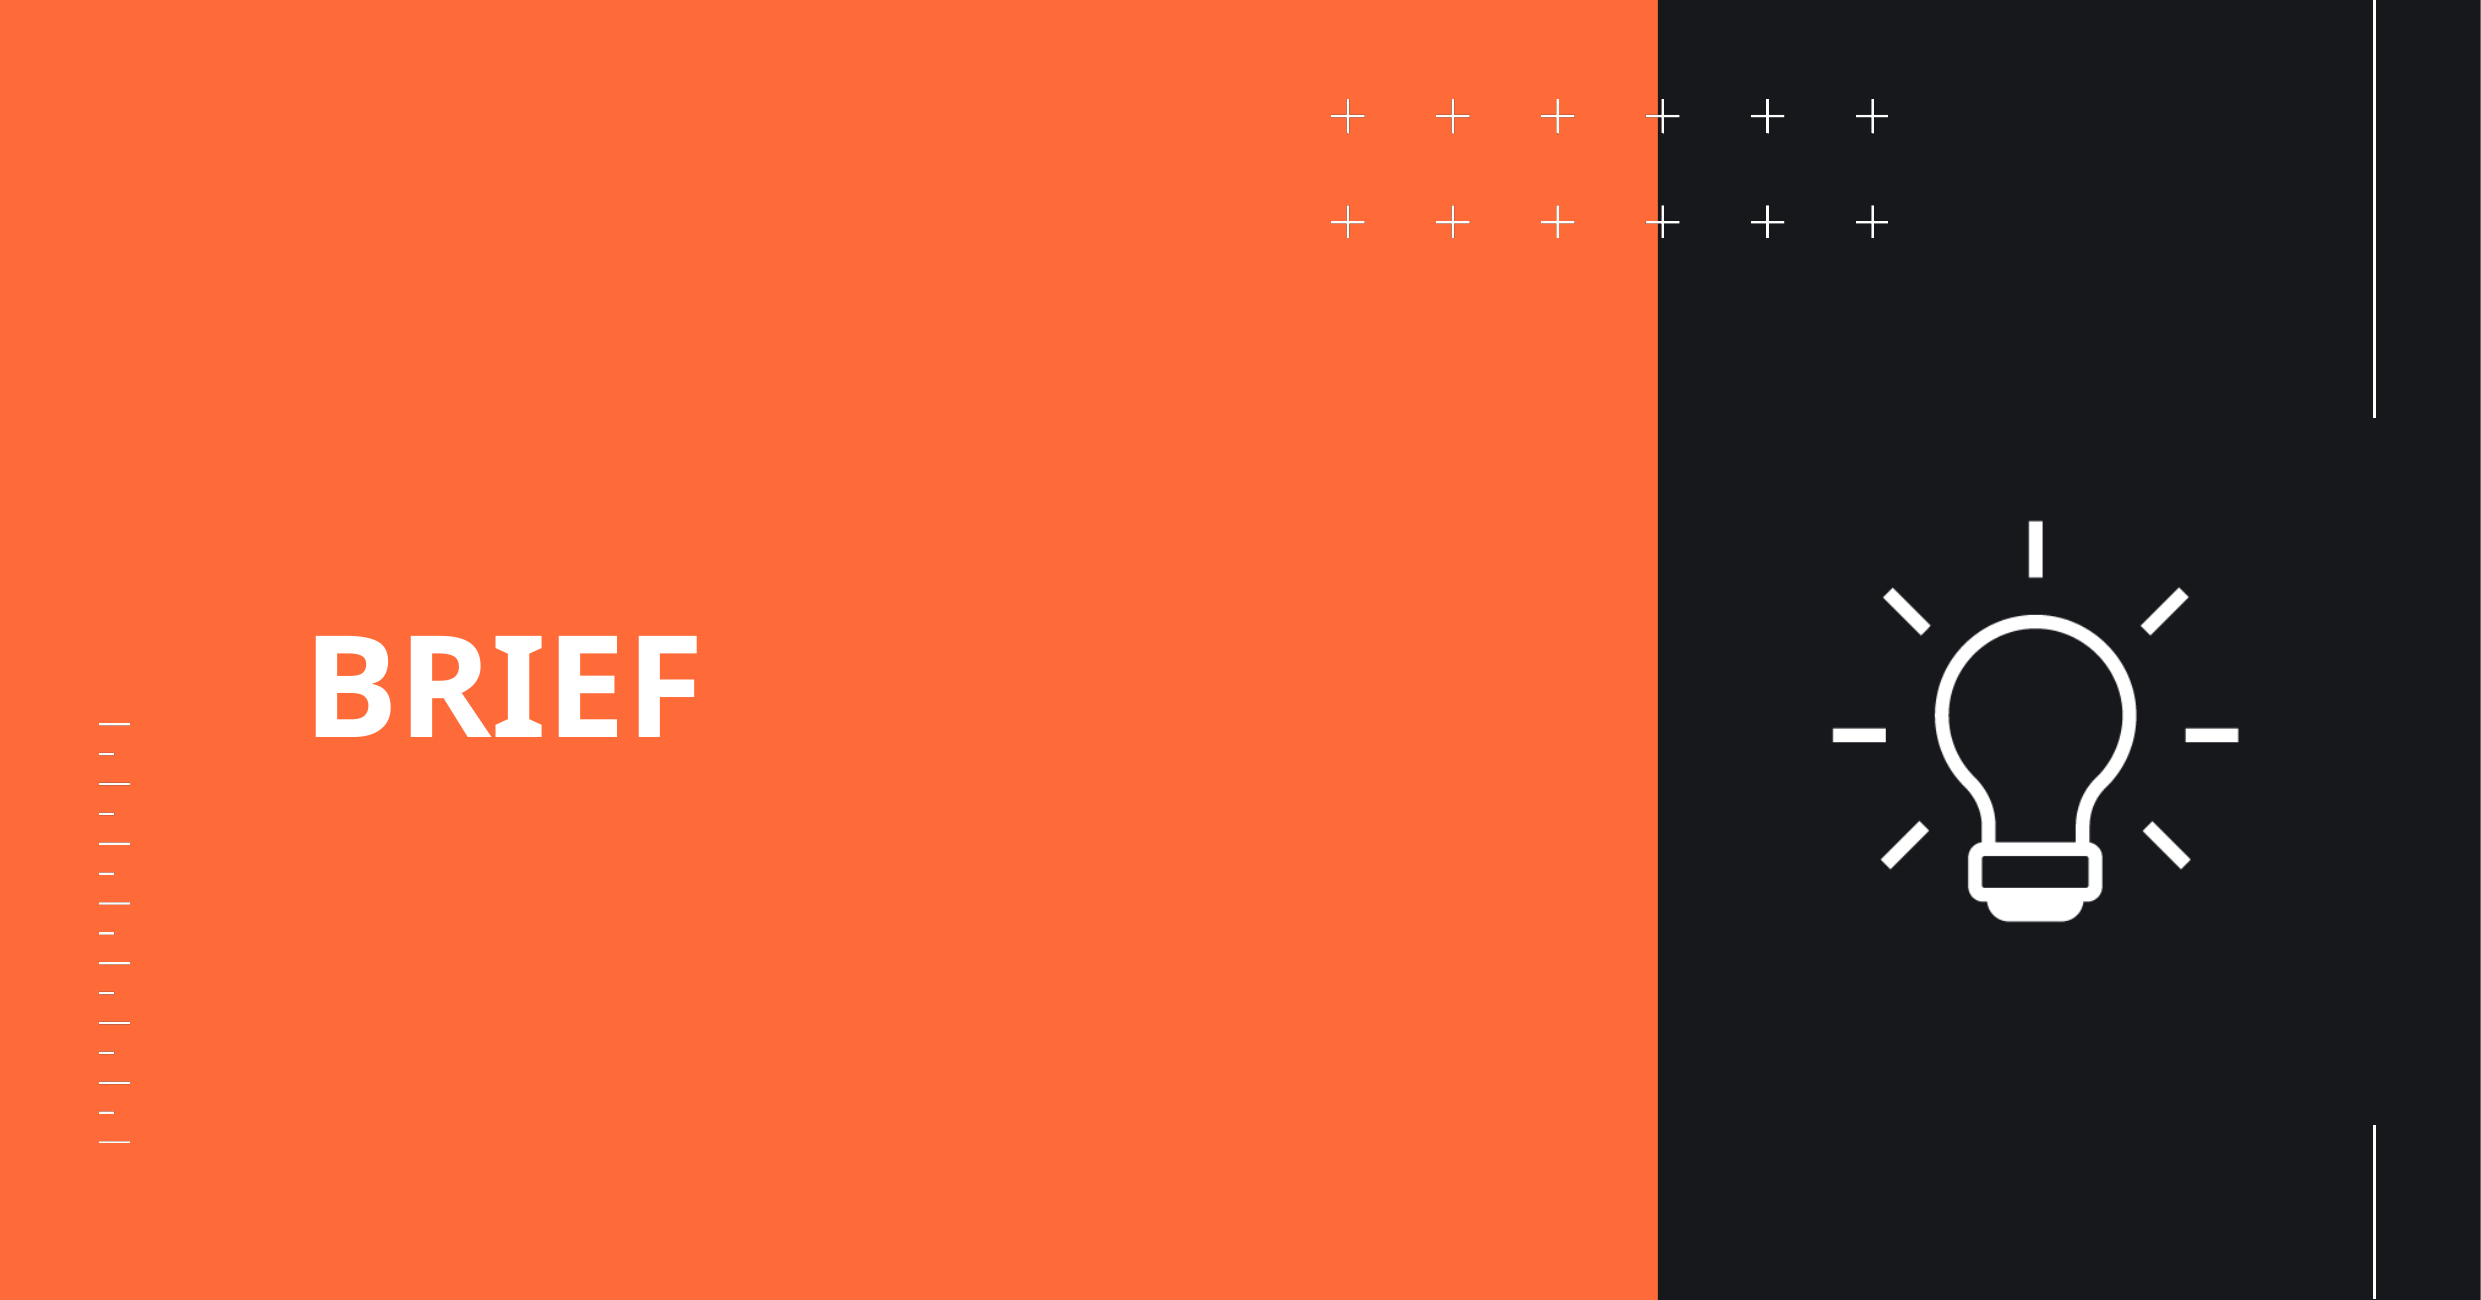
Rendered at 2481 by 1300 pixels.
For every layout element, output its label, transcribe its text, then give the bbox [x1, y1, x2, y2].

text_box [0, 0, 1657, 1300]
picture [1331, 99, 1888, 239]
text_box BRIEF [278, 392, 1463, 971]
picture [1788, 473, 2284, 970]
picture [99, 723, 130, 1143]
text_box [1657, 0, 2481, 1300]
